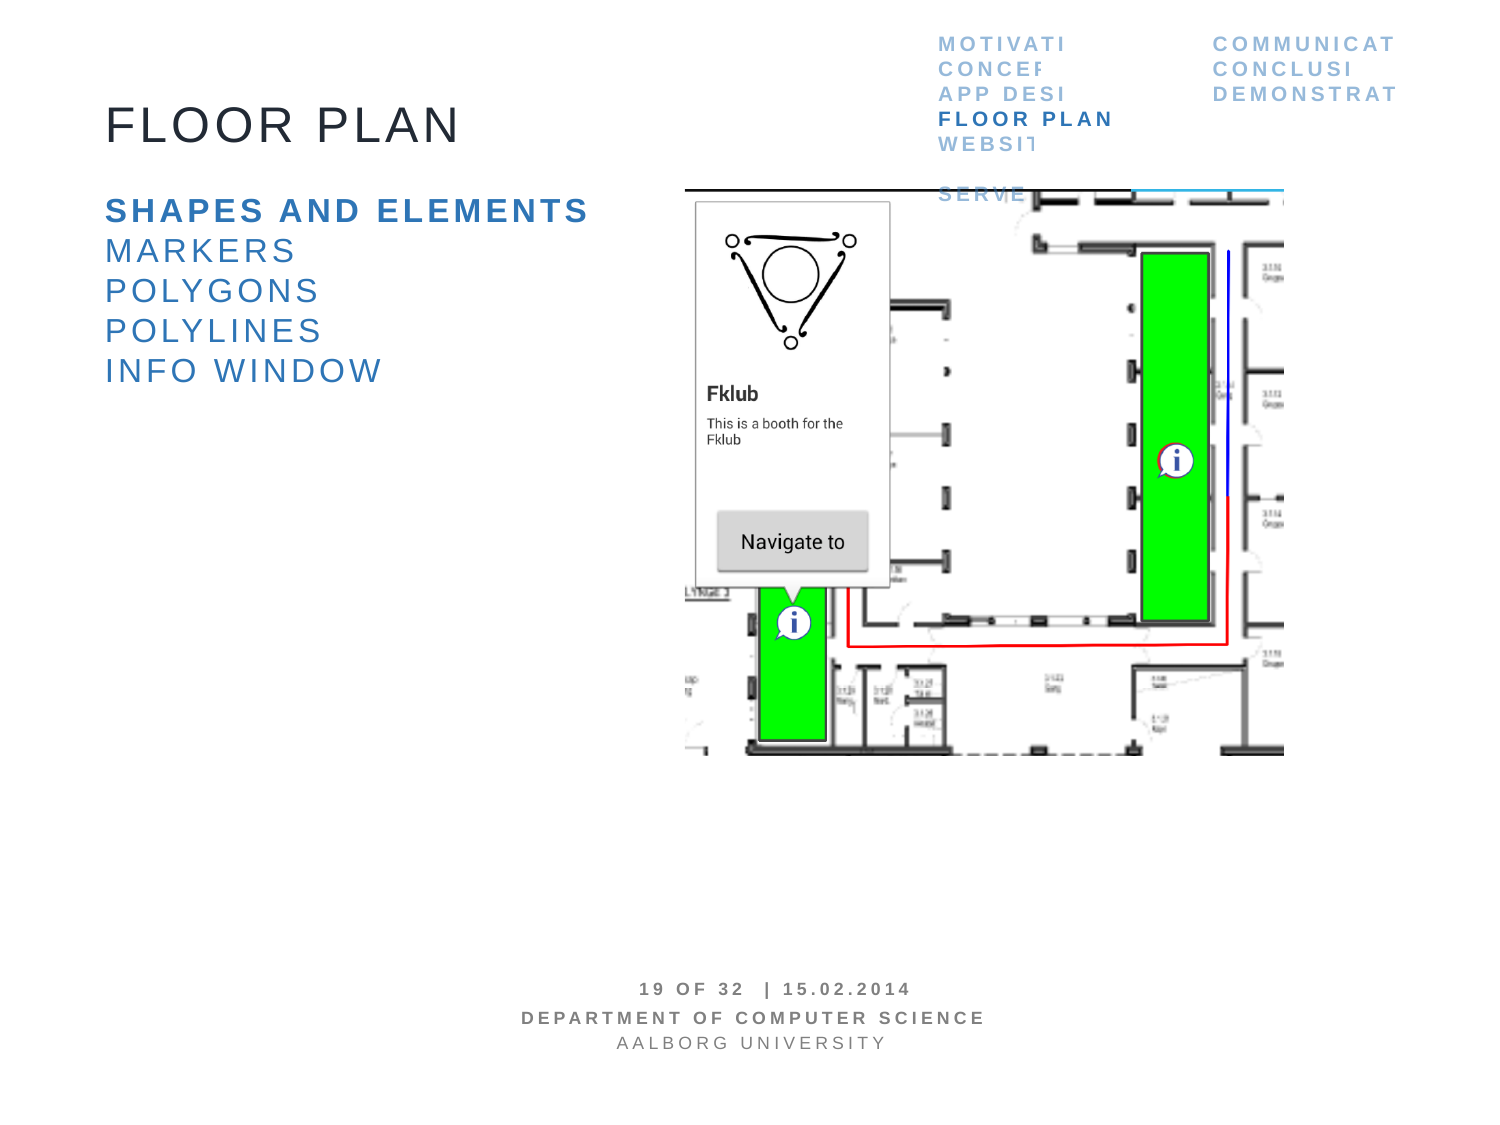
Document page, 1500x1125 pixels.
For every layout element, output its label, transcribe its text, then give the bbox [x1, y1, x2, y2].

text_box Department of computer science AALBORG UNIVERSITy [449, 1006, 1055, 1056]
text_box Floor plan [102, 92, 921, 153]
text_box 19 OF 32 | 15.02.2014 [416, 976, 1130, 1000]
picture [684, 189, 1284, 756]
text_box shapes and elements MaRkers Polygons Polylines Info window [102, 189, 1125, 858]
text_box Motivation concept App design Floor plan Website Server communication conclusion demonstration [921, 22, 1500, 234]
